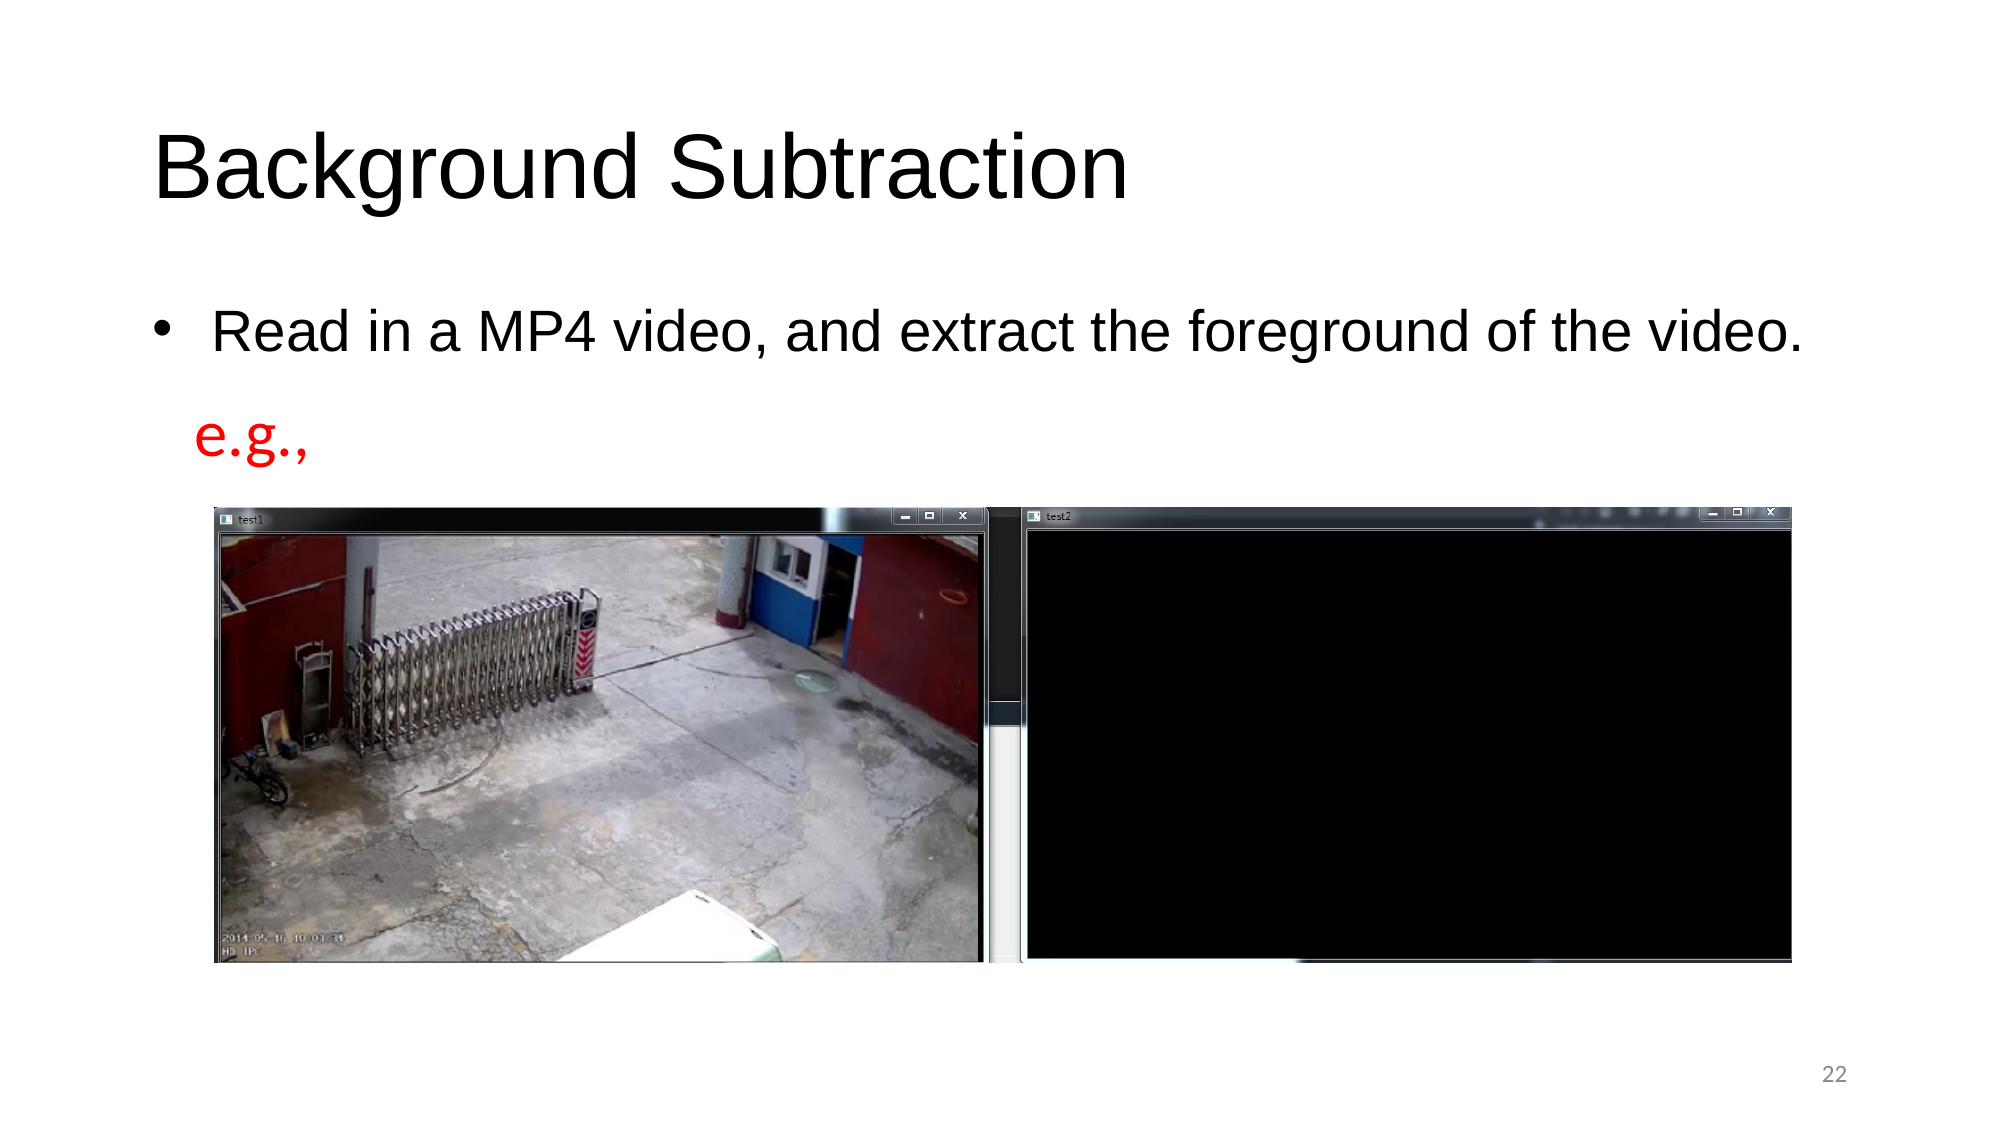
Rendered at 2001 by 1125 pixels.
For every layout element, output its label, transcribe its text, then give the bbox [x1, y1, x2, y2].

text_box e.g., [180, 382, 364, 477]
slide_number 22 [1412, 1042, 1863, 1103]
title Background Subtraction [137, 59, 1863, 278]
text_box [213, 506, 1793, 964]
list Read in a MP4 video, and extract the foreground of the video. [137, 250, 1903, 964]
